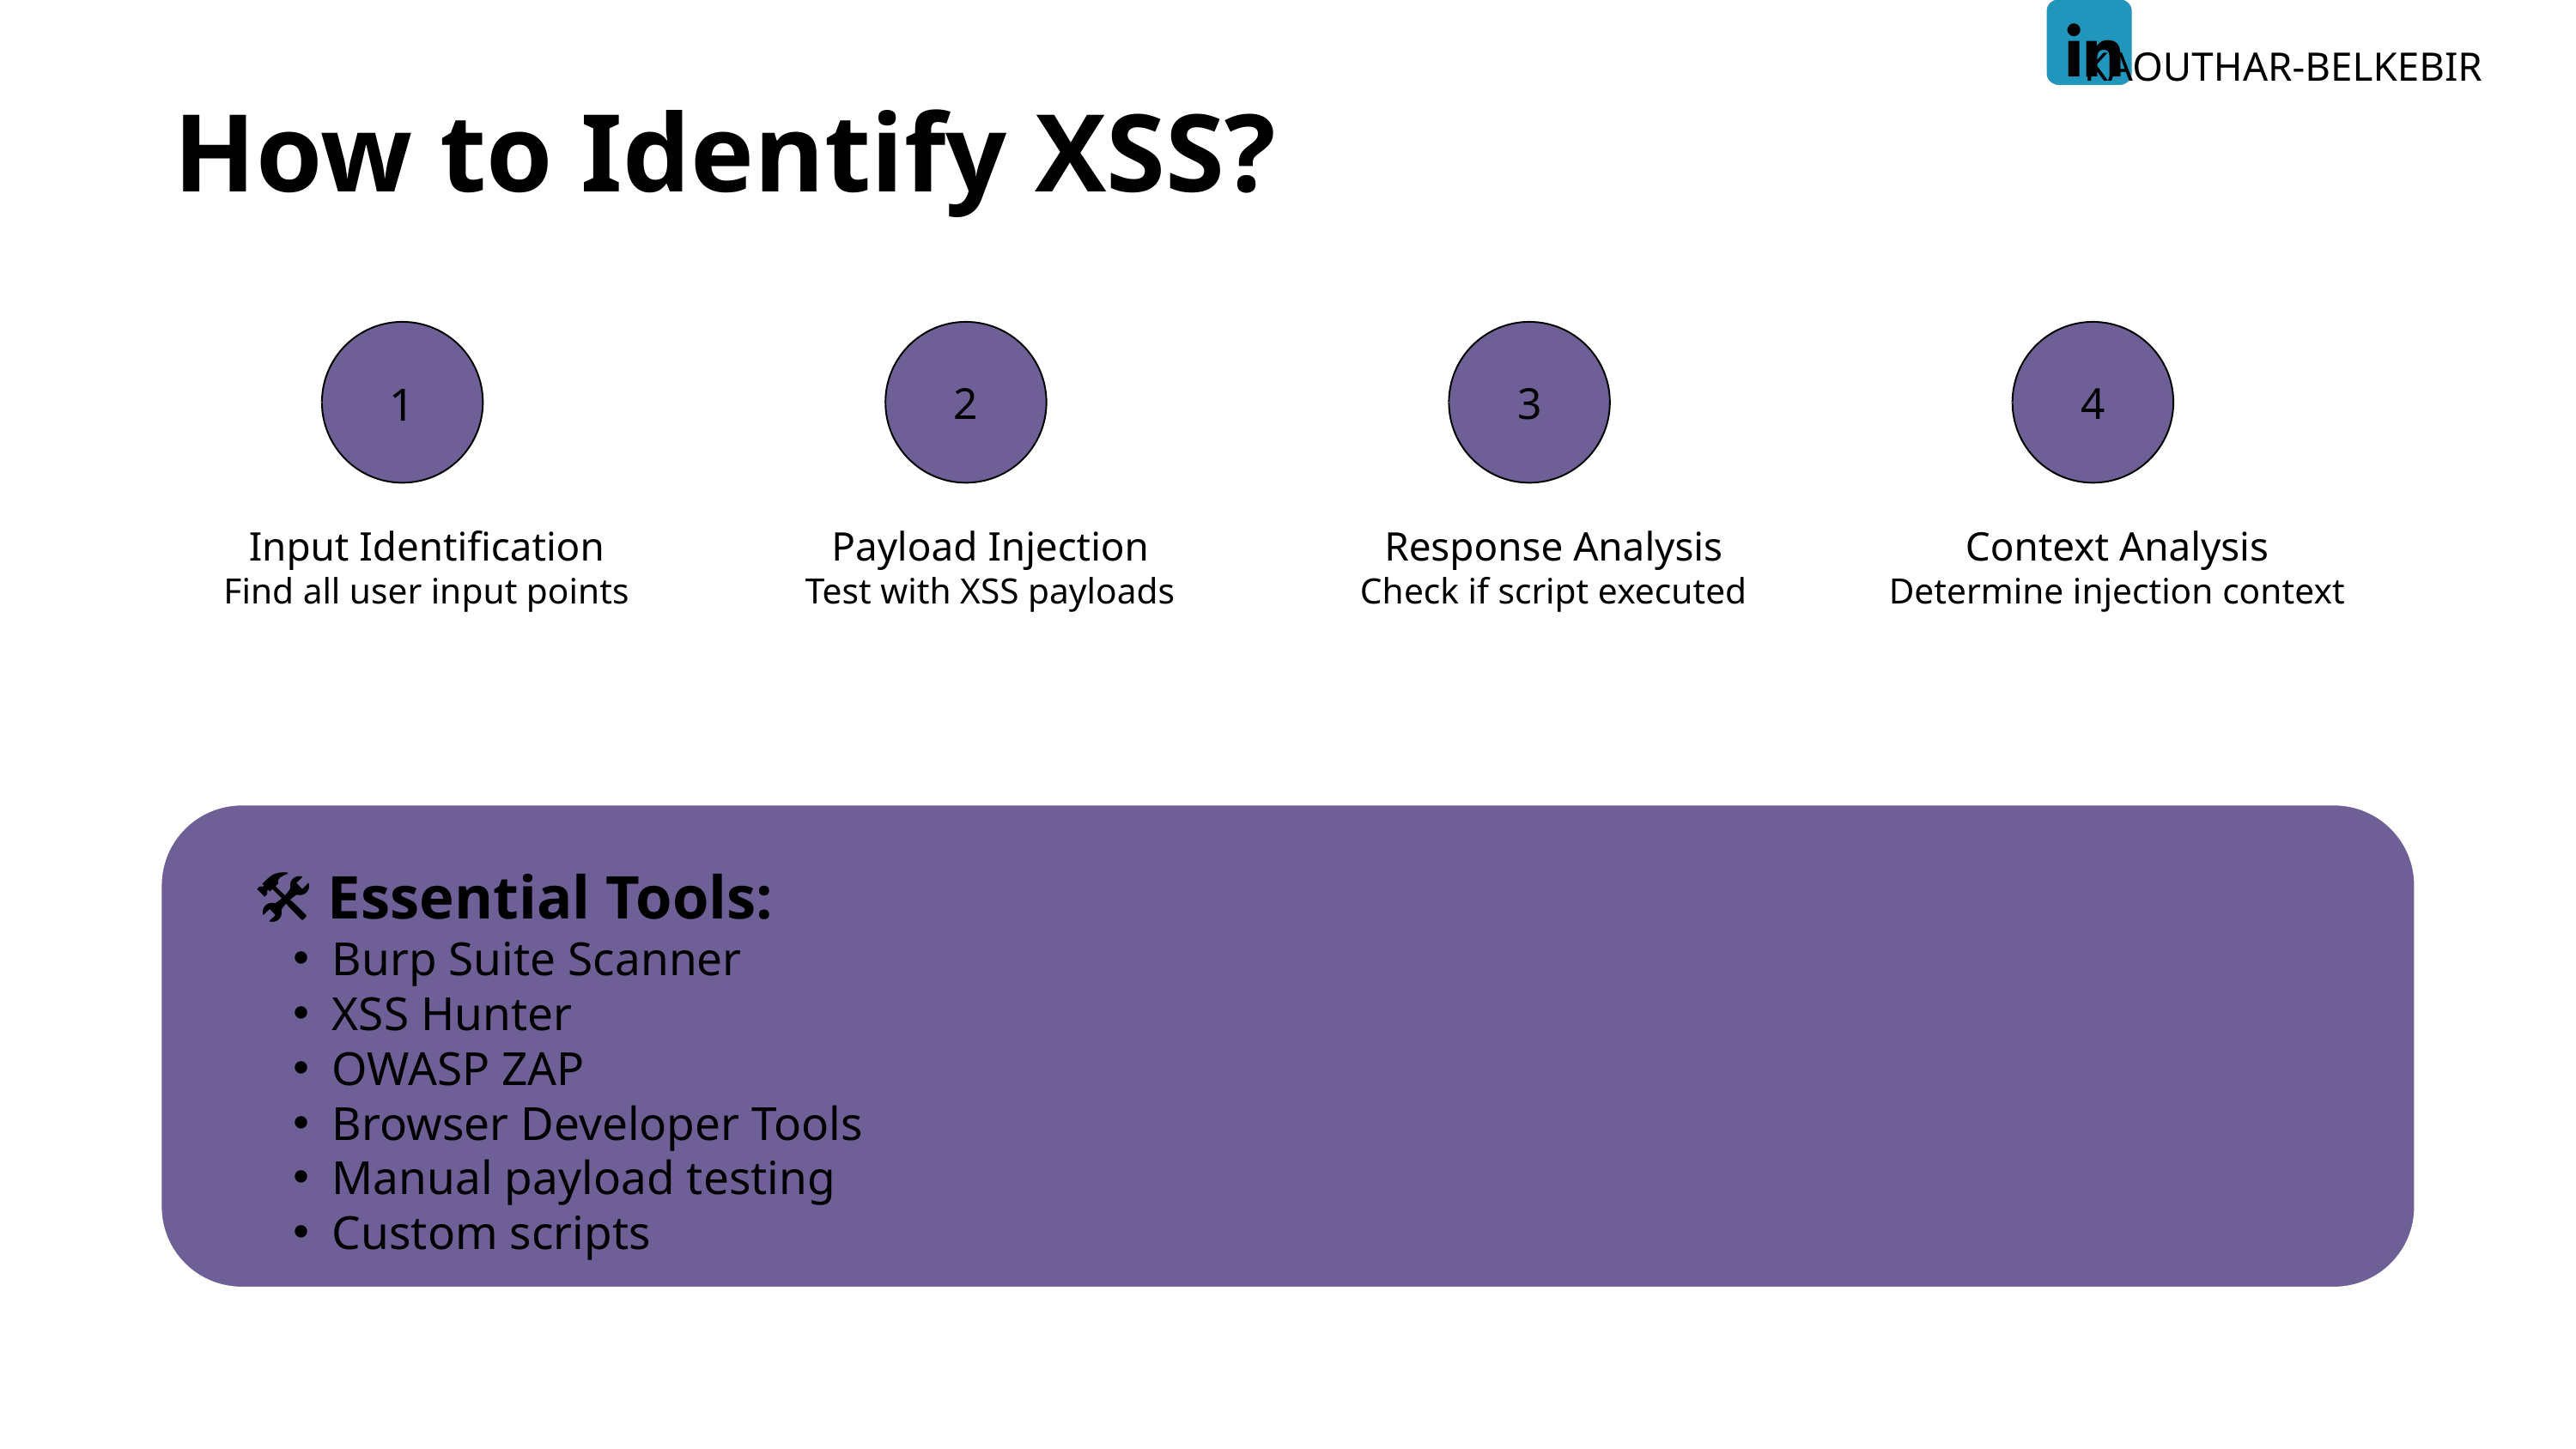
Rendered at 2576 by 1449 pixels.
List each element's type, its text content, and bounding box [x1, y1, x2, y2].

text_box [2046, 0, 2500, 86]
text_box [884, 320, 1048, 484]
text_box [160, 803, 2416, 1289]
text_box How to Identify XSS? [173, 84, 2403, 214]
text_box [1448, 320, 1612, 484]
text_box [2011, 320, 2175, 484]
text_box Input Identification Find all user input points [173, 521, 680, 611]
text_box Payload Injection Test with XSS payloads [737, 521, 1243, 611]
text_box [320, 320, 484, 484]
text_box Context Analysis Determine injection context [1864, 521, 2370, 611]
text_box Response Analysis Check if script executed [1300, 521, 1807, 611]
